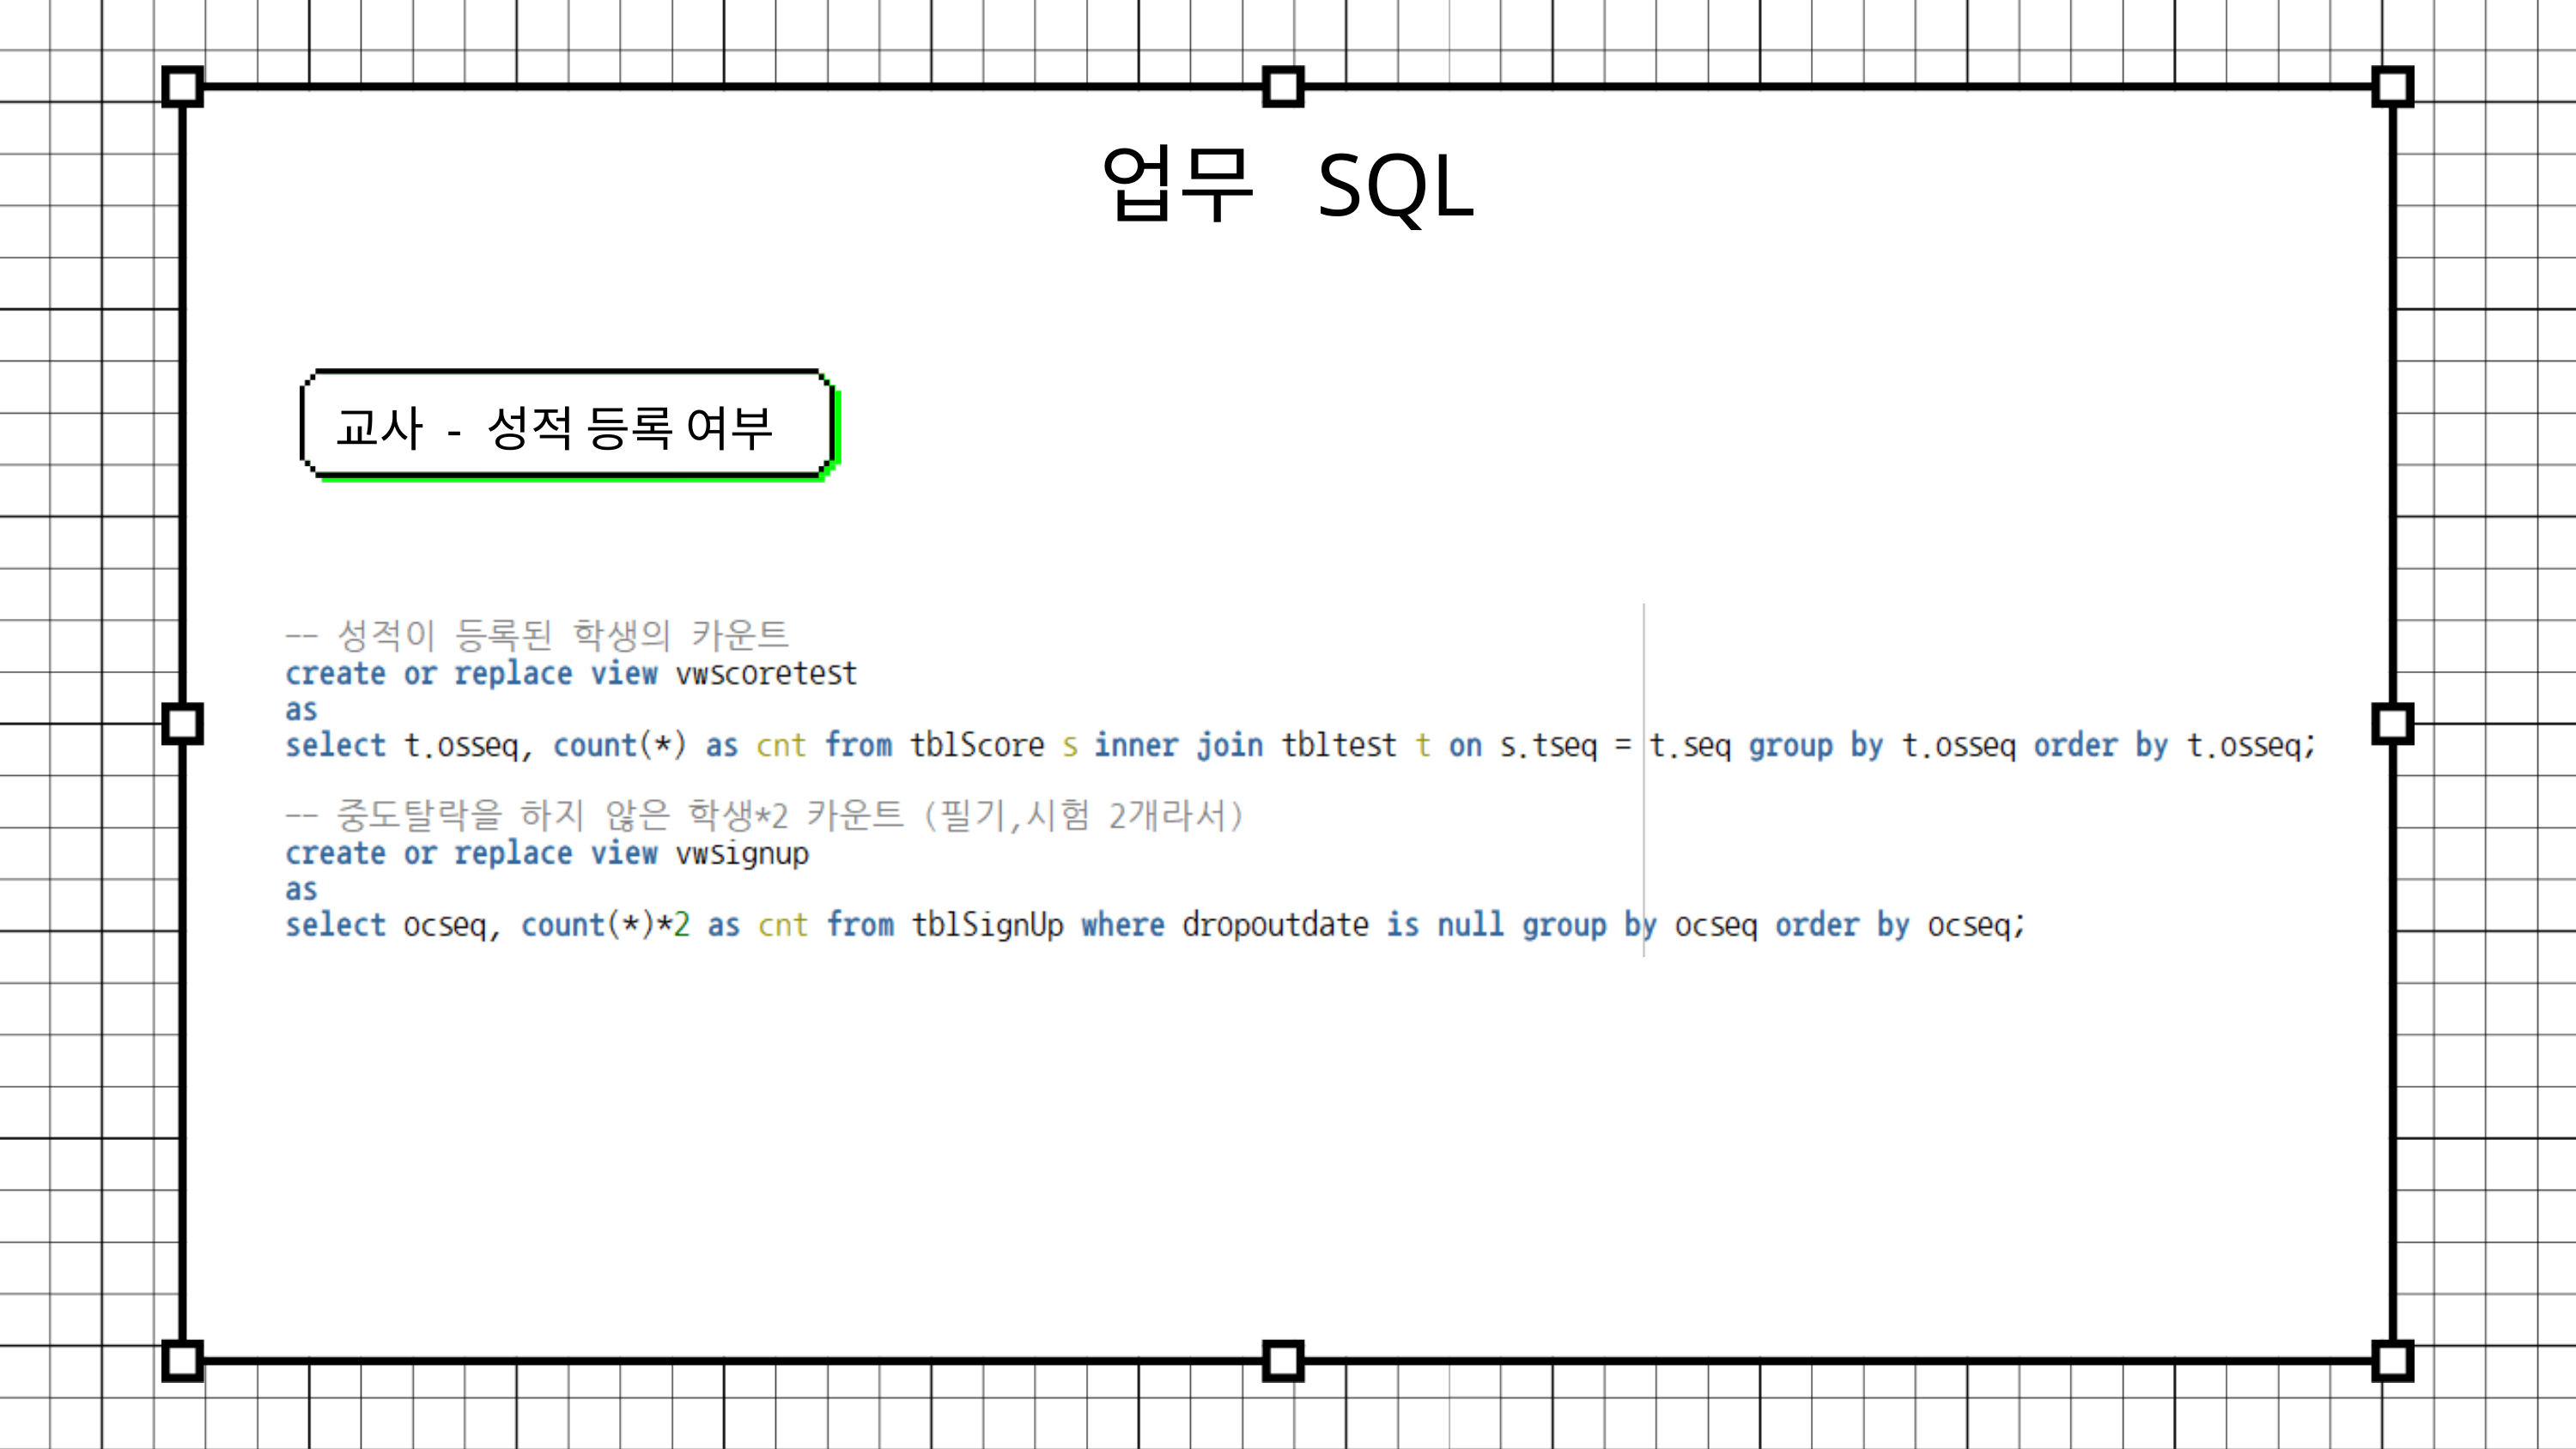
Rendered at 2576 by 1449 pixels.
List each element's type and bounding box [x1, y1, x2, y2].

picture [0, 0, 2576, 1449]
text_box [39, 318, 1109, 537]
